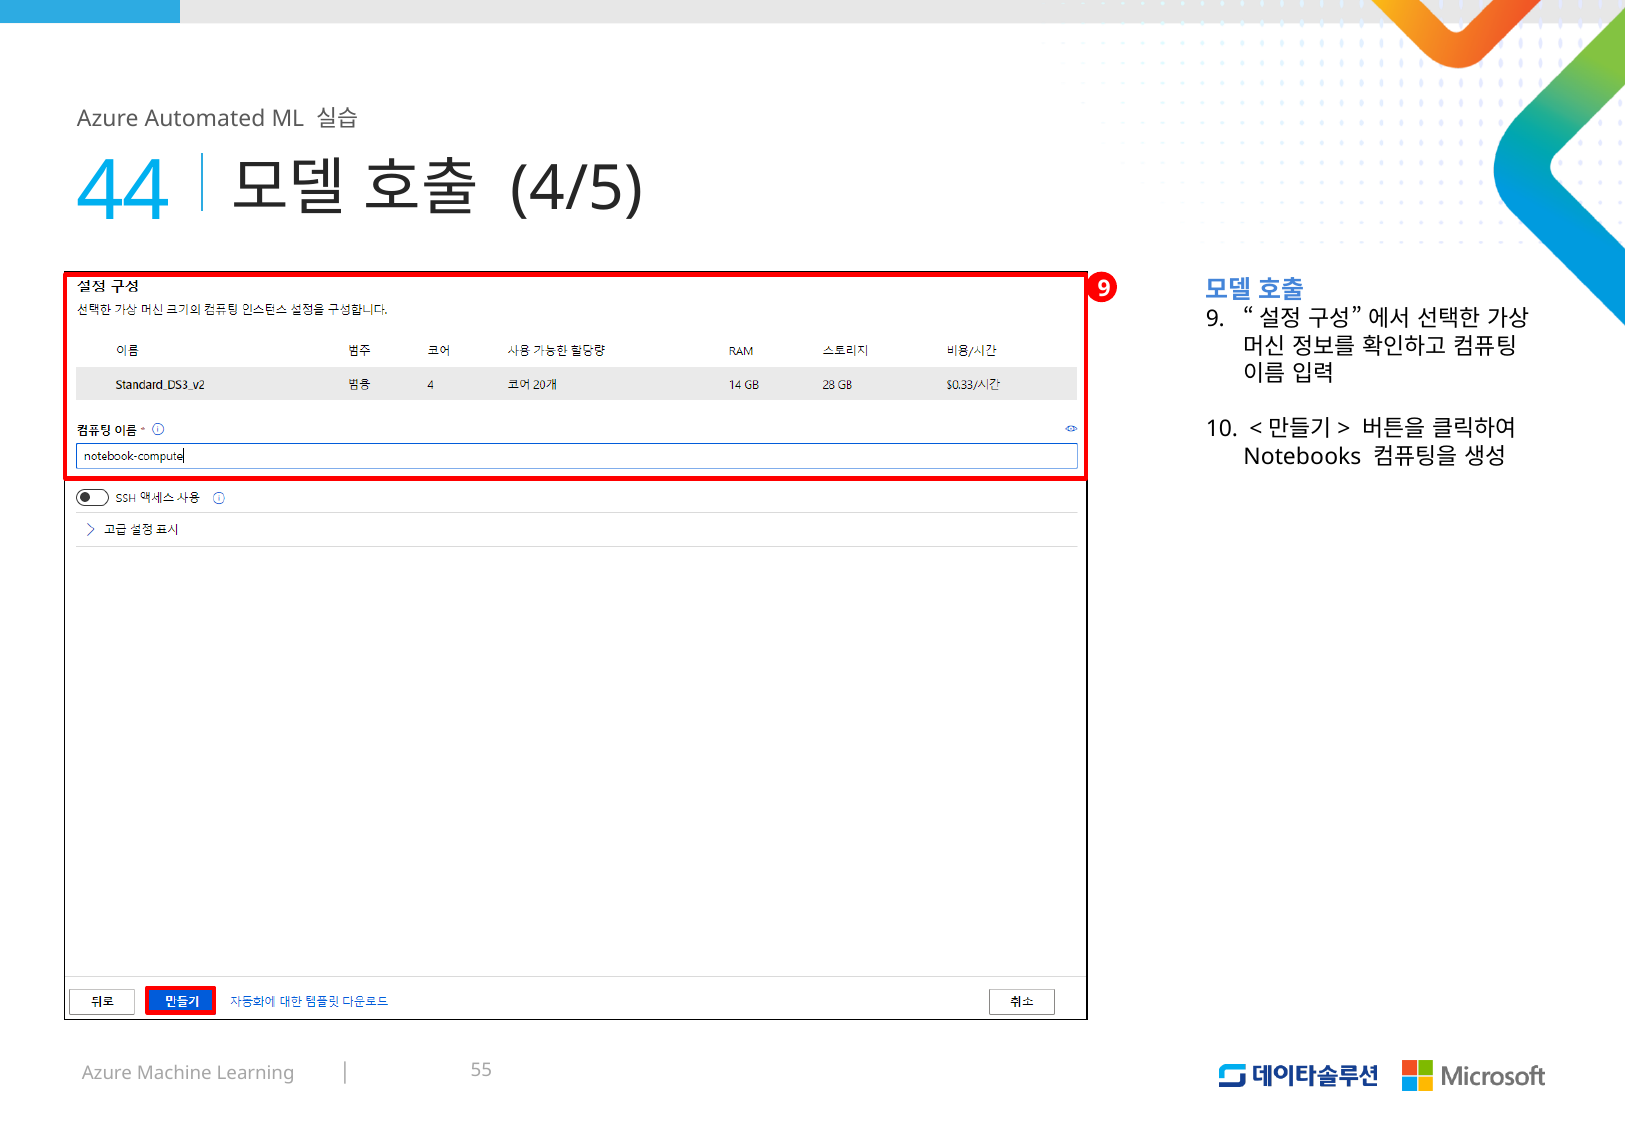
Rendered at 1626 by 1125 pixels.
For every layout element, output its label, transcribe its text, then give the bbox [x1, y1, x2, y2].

list 44 [62, 148, 209, 224]
picture [65, 271, 1087, 1020]
list Azure Automated ML 실습 [62, 103, 1342, 132]
picture [1580, 282, 1625, 387]
picture [1176, 189, 1564, 387]
list 모델 호출 (4/5) [216, 146, 1496, 223]
picture [1402, 1060, 1545, 1091]
picture [1176, 0, 1625, 247]
text_box 9 [1089, 269, 1120, 305]
text_box 모델 호출 “설정 구성” 에서 선택한 가상 머신 정보를 확인하고 컴퓨팅 이름 입력 <만들기> 버튼을 클릭하여 Notebooks 컴퓨팅을 생성 [1191, 266, 1580, 476]
picture [1219, 1064, 1377, 1087]
slide_number 55 [466, 1058, 496, 1082]
